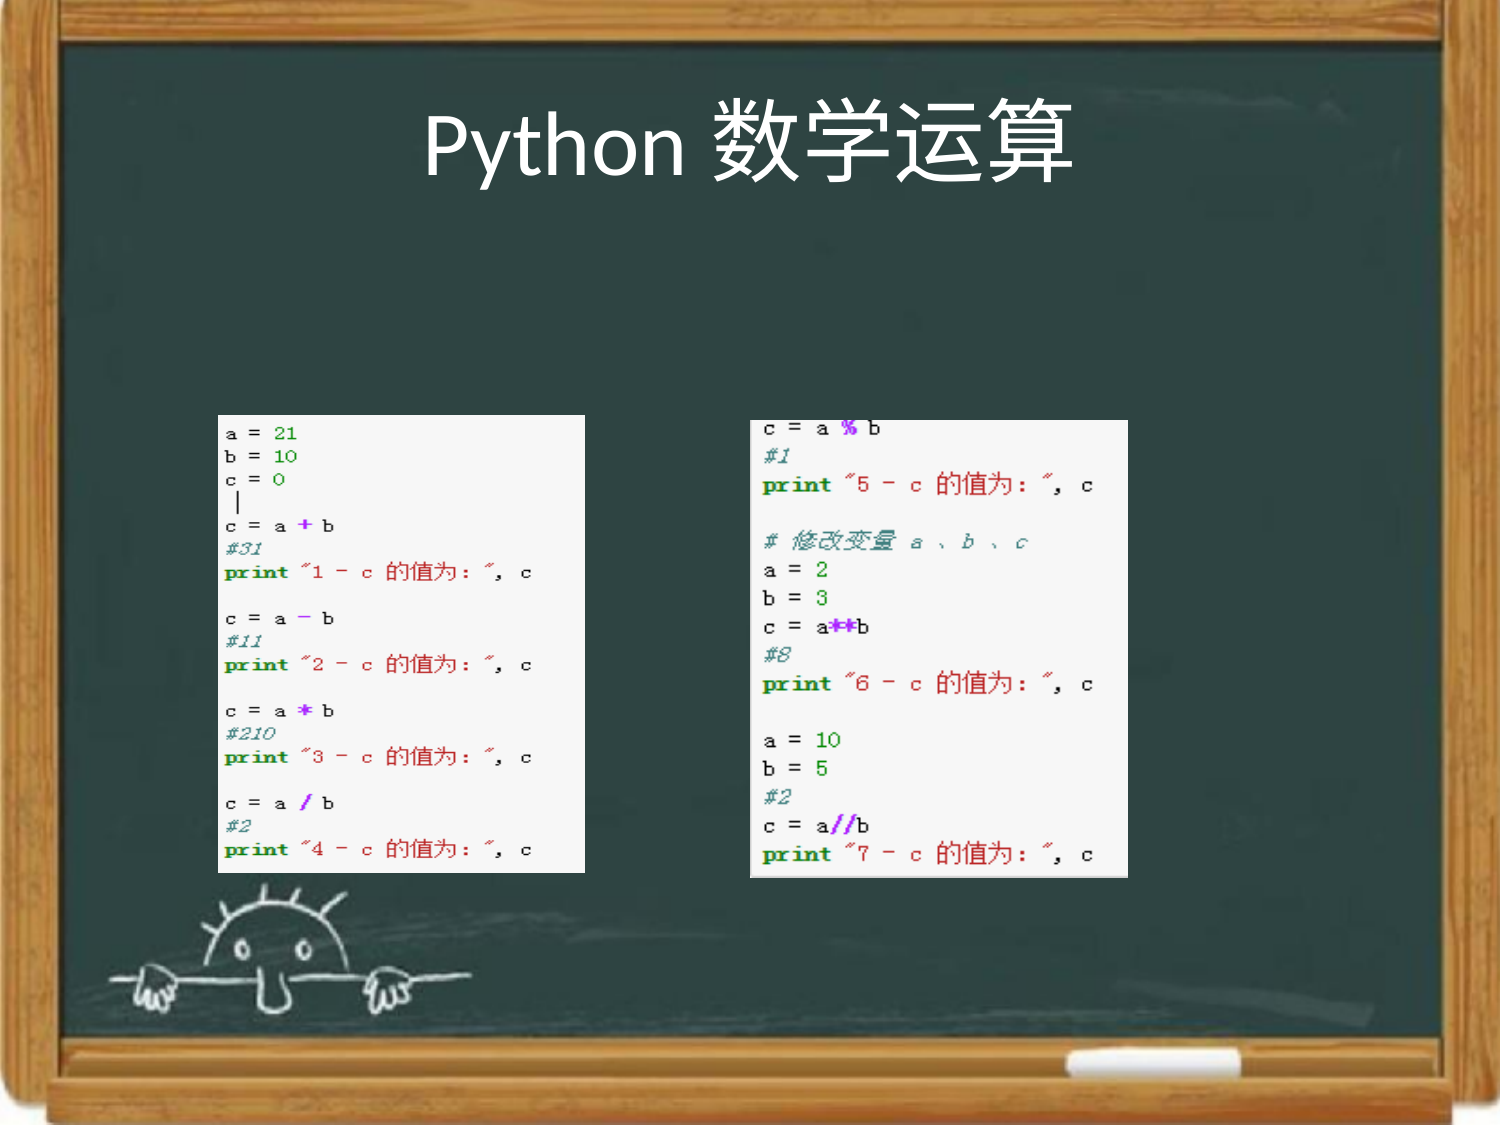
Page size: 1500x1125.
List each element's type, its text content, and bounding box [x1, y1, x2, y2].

title Python数学运算 [75, 45, 1425, 233]
picture [0, 0, 1500, 1125]
